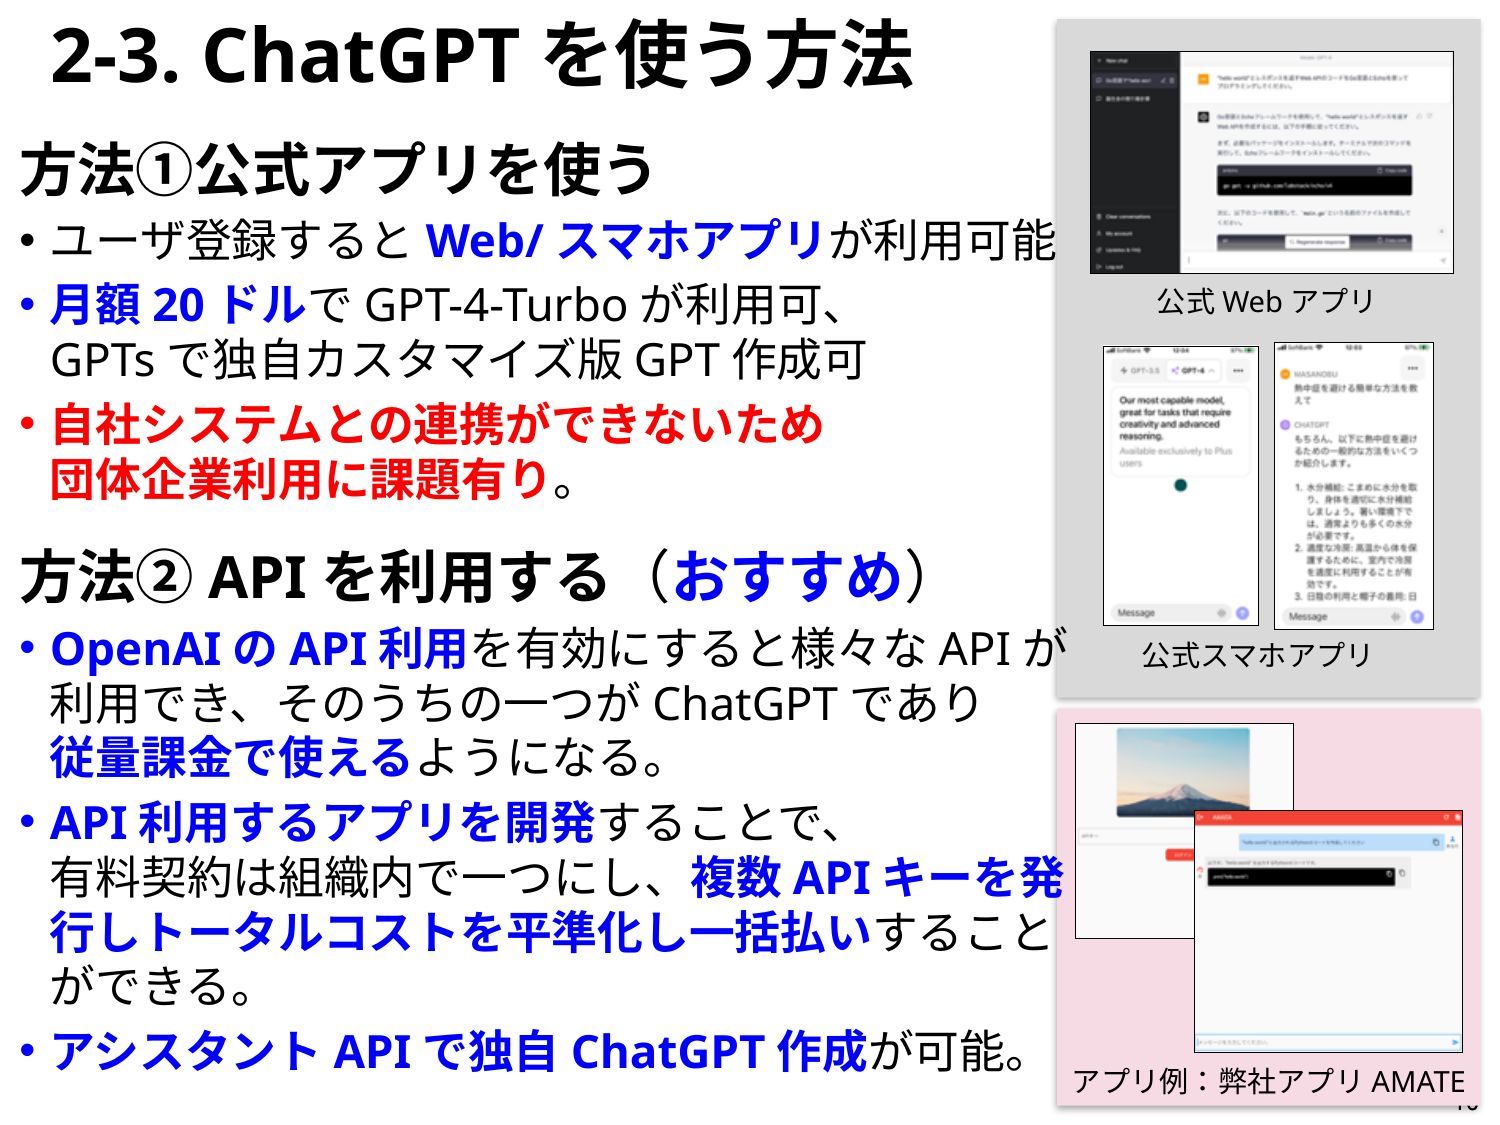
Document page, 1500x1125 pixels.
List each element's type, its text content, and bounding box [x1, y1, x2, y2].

text_box アプリ例：弊社アプリAMATE [1056, 708, 1481, 1107]
text_box 公式Webアプリ [1142, 283, 1393, 326]
text_box 方法①公式アプリを使う ユーザ登録するとWeb/スマホアプリが利用可能 月額20ドルでGPT-4-Turboが利用可、 GPTsで独自カスタマイズ版GPT作成可 自社システムとの連携ができないため 団体企業利用に課題有り。 方法②APIを利用する（おすすめ） OpenAIのAPI利用を有効にすると様々なAPIが 利用でき、そのうちの一つがChatGPTであり 従量課金で使えるようになる。 API利用するアプリを開発することで、 有料契約は組織内で一つにし、複数APIキーを発行しトータルコストを平準化し一括払いすることができる。 アシスタントAPIで独自ChatGPT作成が可能。 [4, 125, 1093, 1057]
picture [1090, 50, 1454, 274]
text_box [1075, 723, 1463, 1054]
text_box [1103, 342, 1434, 630]
text_box [1056, 18, 1481, 698]
text_box 公式スマホアプリ [1127, 638, 1390, 680]
text_box 2-3. ChatGPTを使う方法 [36, 0, 978, 105]
